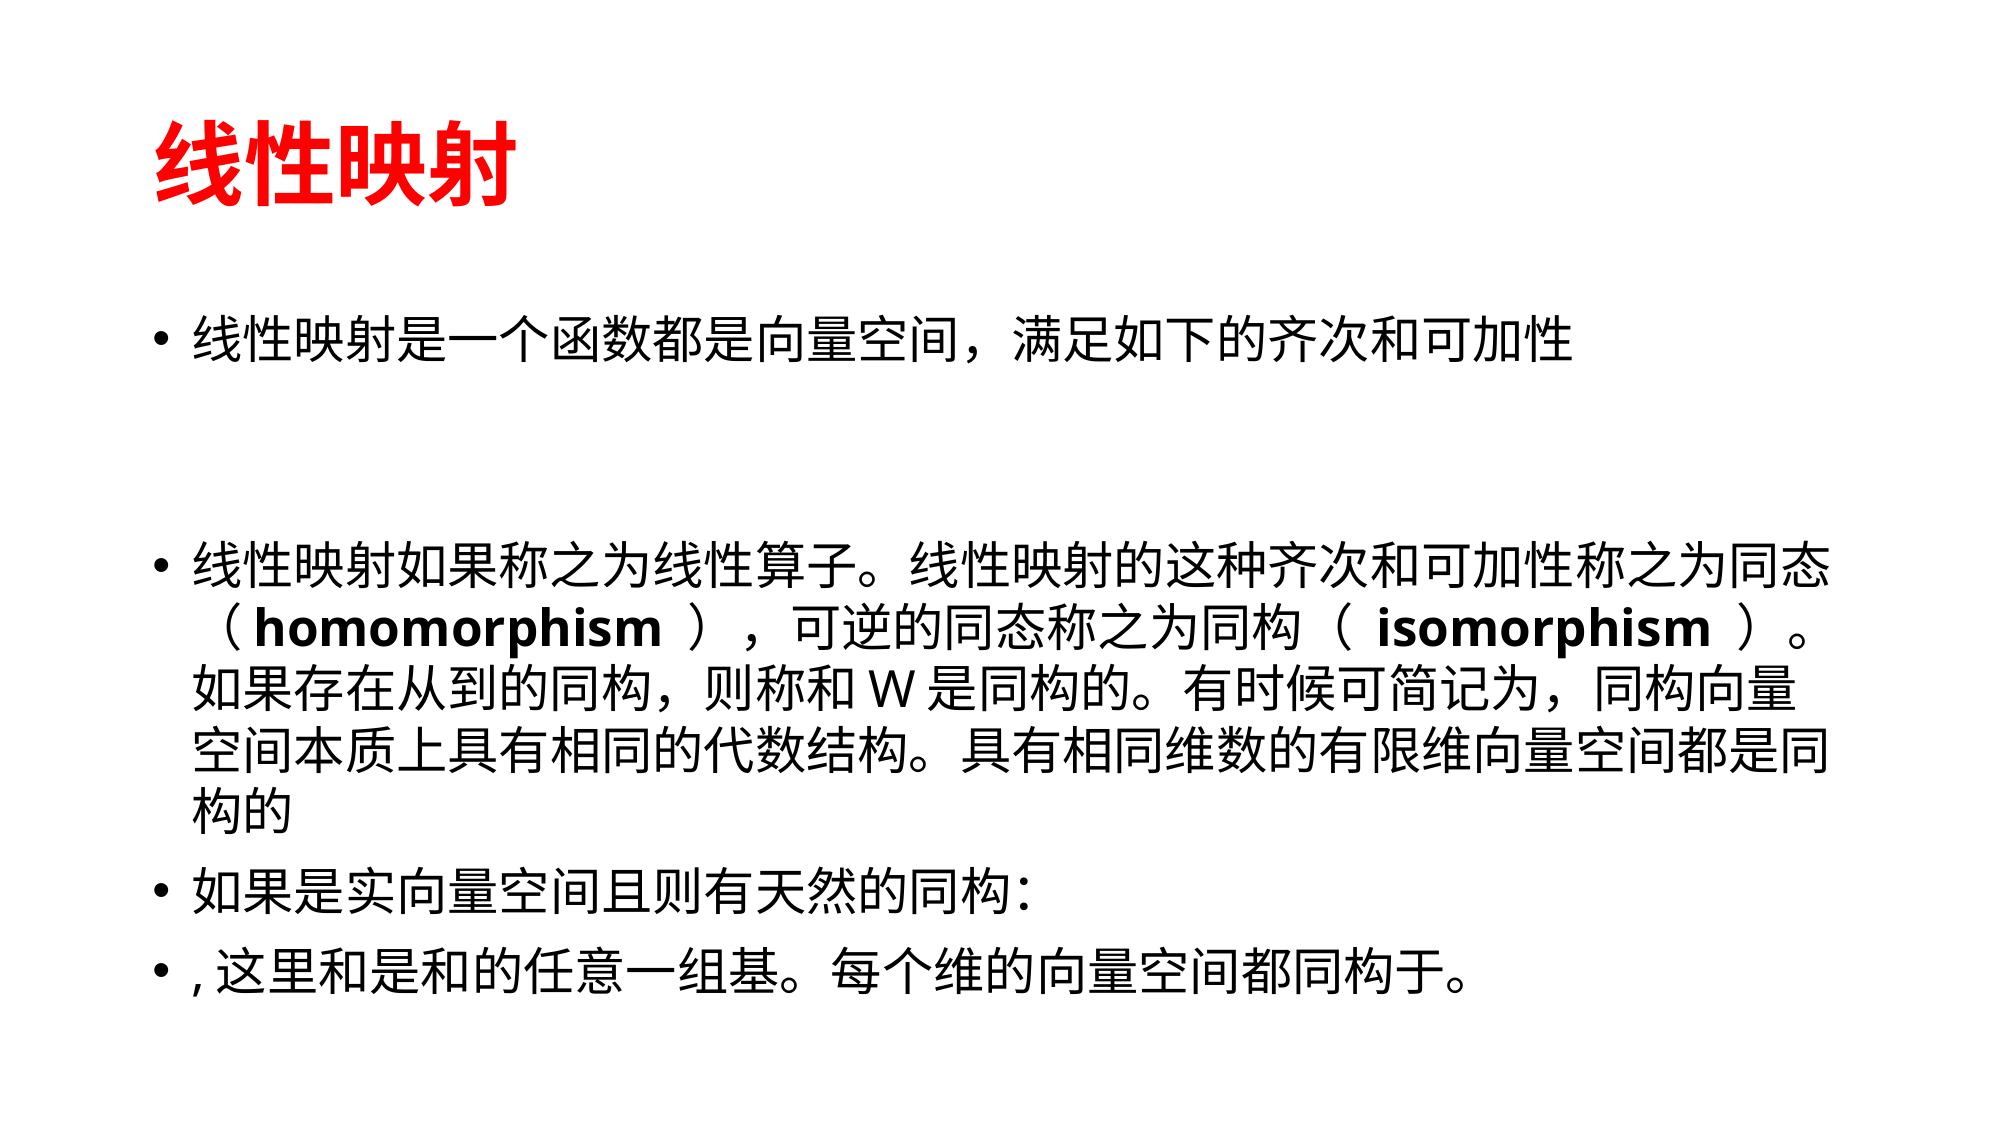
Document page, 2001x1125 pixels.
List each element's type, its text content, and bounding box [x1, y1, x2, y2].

title 线性映射 [137, 59, 1863, 278]
